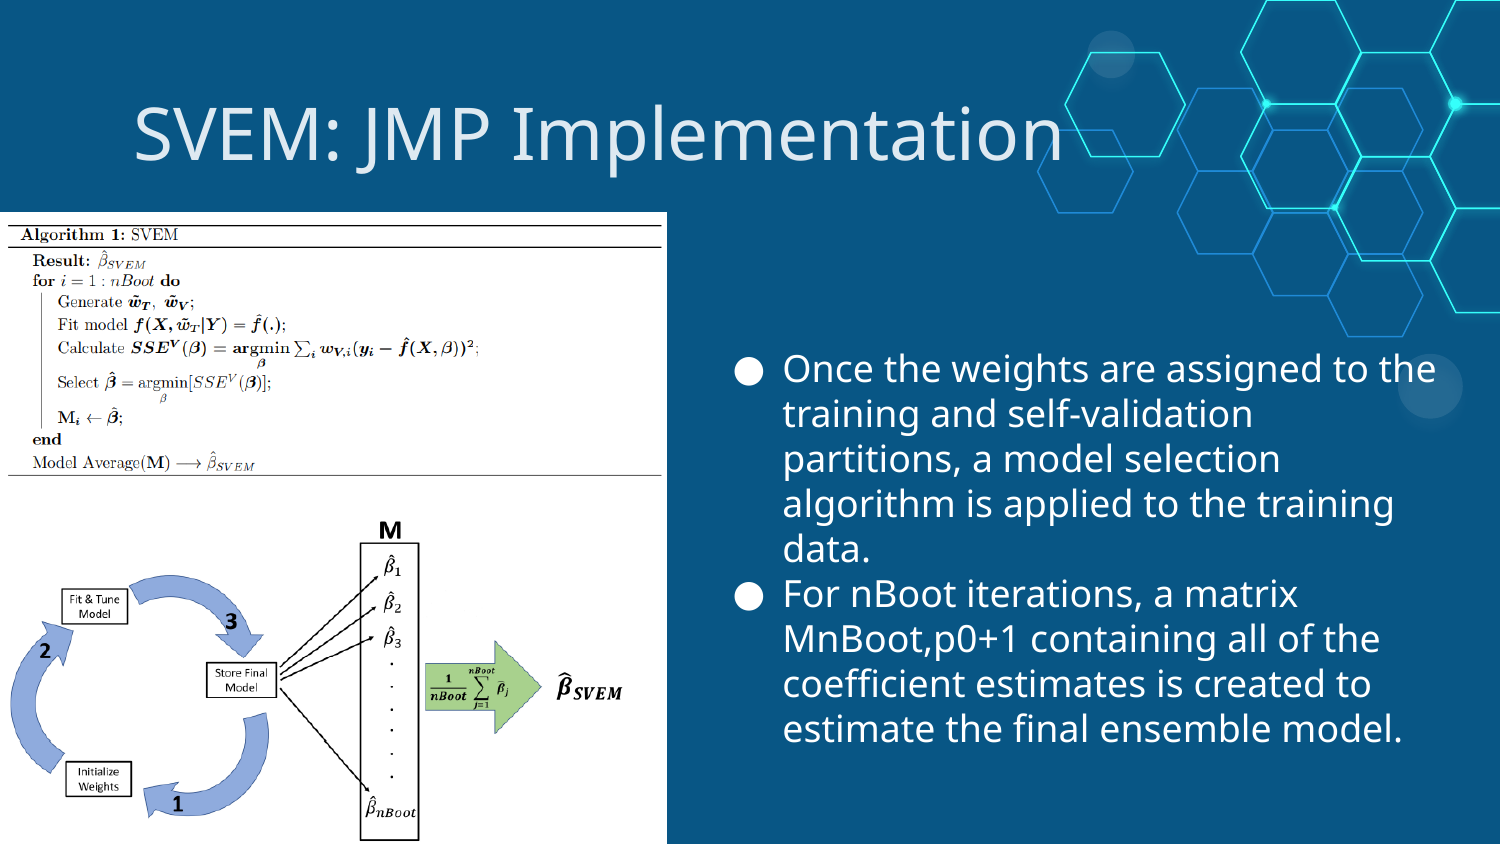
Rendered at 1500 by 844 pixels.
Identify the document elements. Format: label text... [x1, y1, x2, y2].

text_box Once the weights are assigned to the training and self-validation partitions, a model selection algorithm is applied to the training data. For nBoot iterations, a matrix MnBoot,p0+1 containing all of the coefficient estimates is created to estimate the final ensemble model. [692, 329, 1458, 844]
picture [0, 212, 668, 844]
title SVEM: JMP Implementation [118, 72, 1382, 167]
